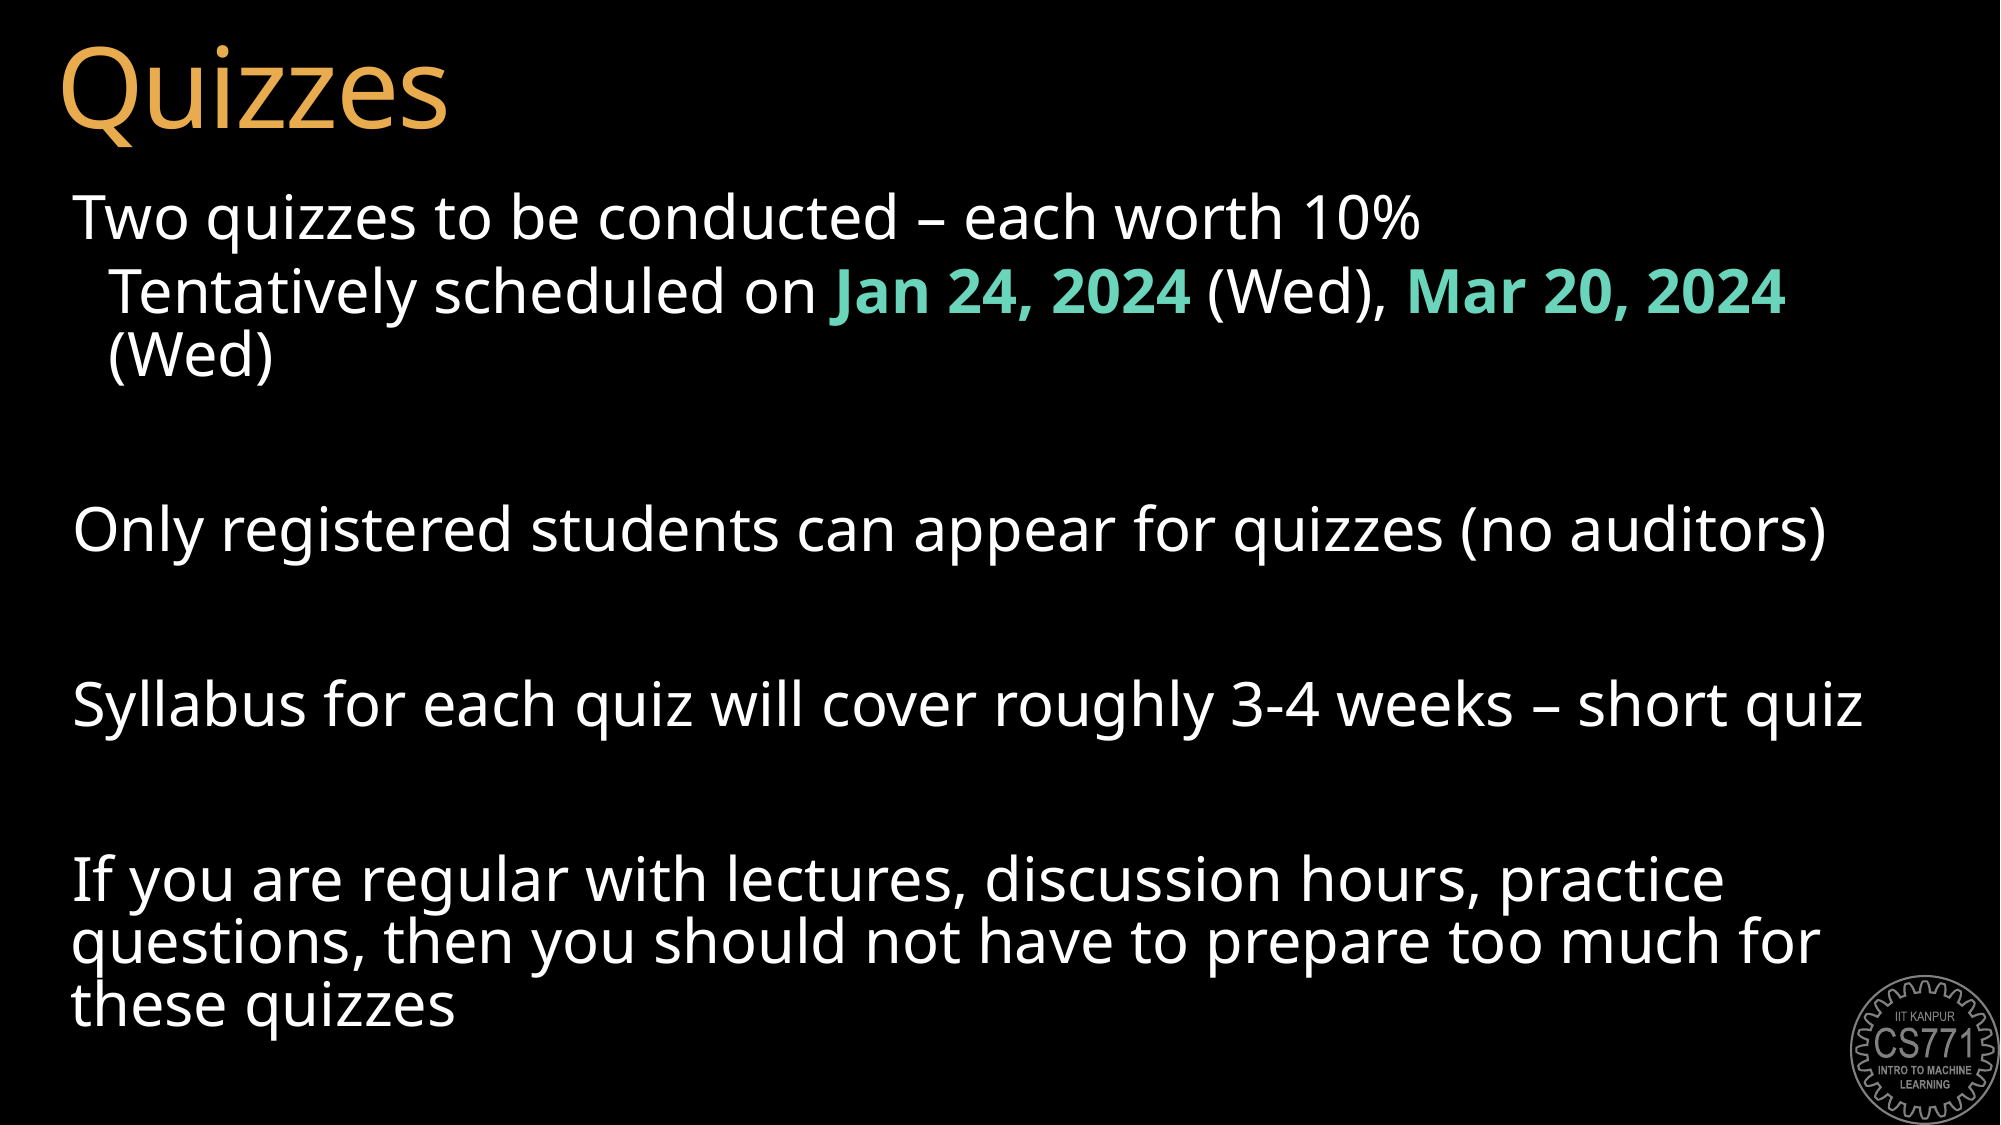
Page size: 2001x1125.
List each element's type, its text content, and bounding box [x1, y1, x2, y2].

title Quizzes [41, 5, 1945, 182]
list Two quizzes to be conducted – each worth 10% Tentatively scheduled on Jan 24, 2024 (Wed), Mar 20, 2024 (Wed) Only registered students can appear for quizzes (no auditors) Syllabus for each quiz will cover roughly 3-4 weeks – short quiz If you are regular with lectures, discussion hours, practice questions, then you should not have to prepare too much for these quizzes [41, 182, 1945, 1052]
